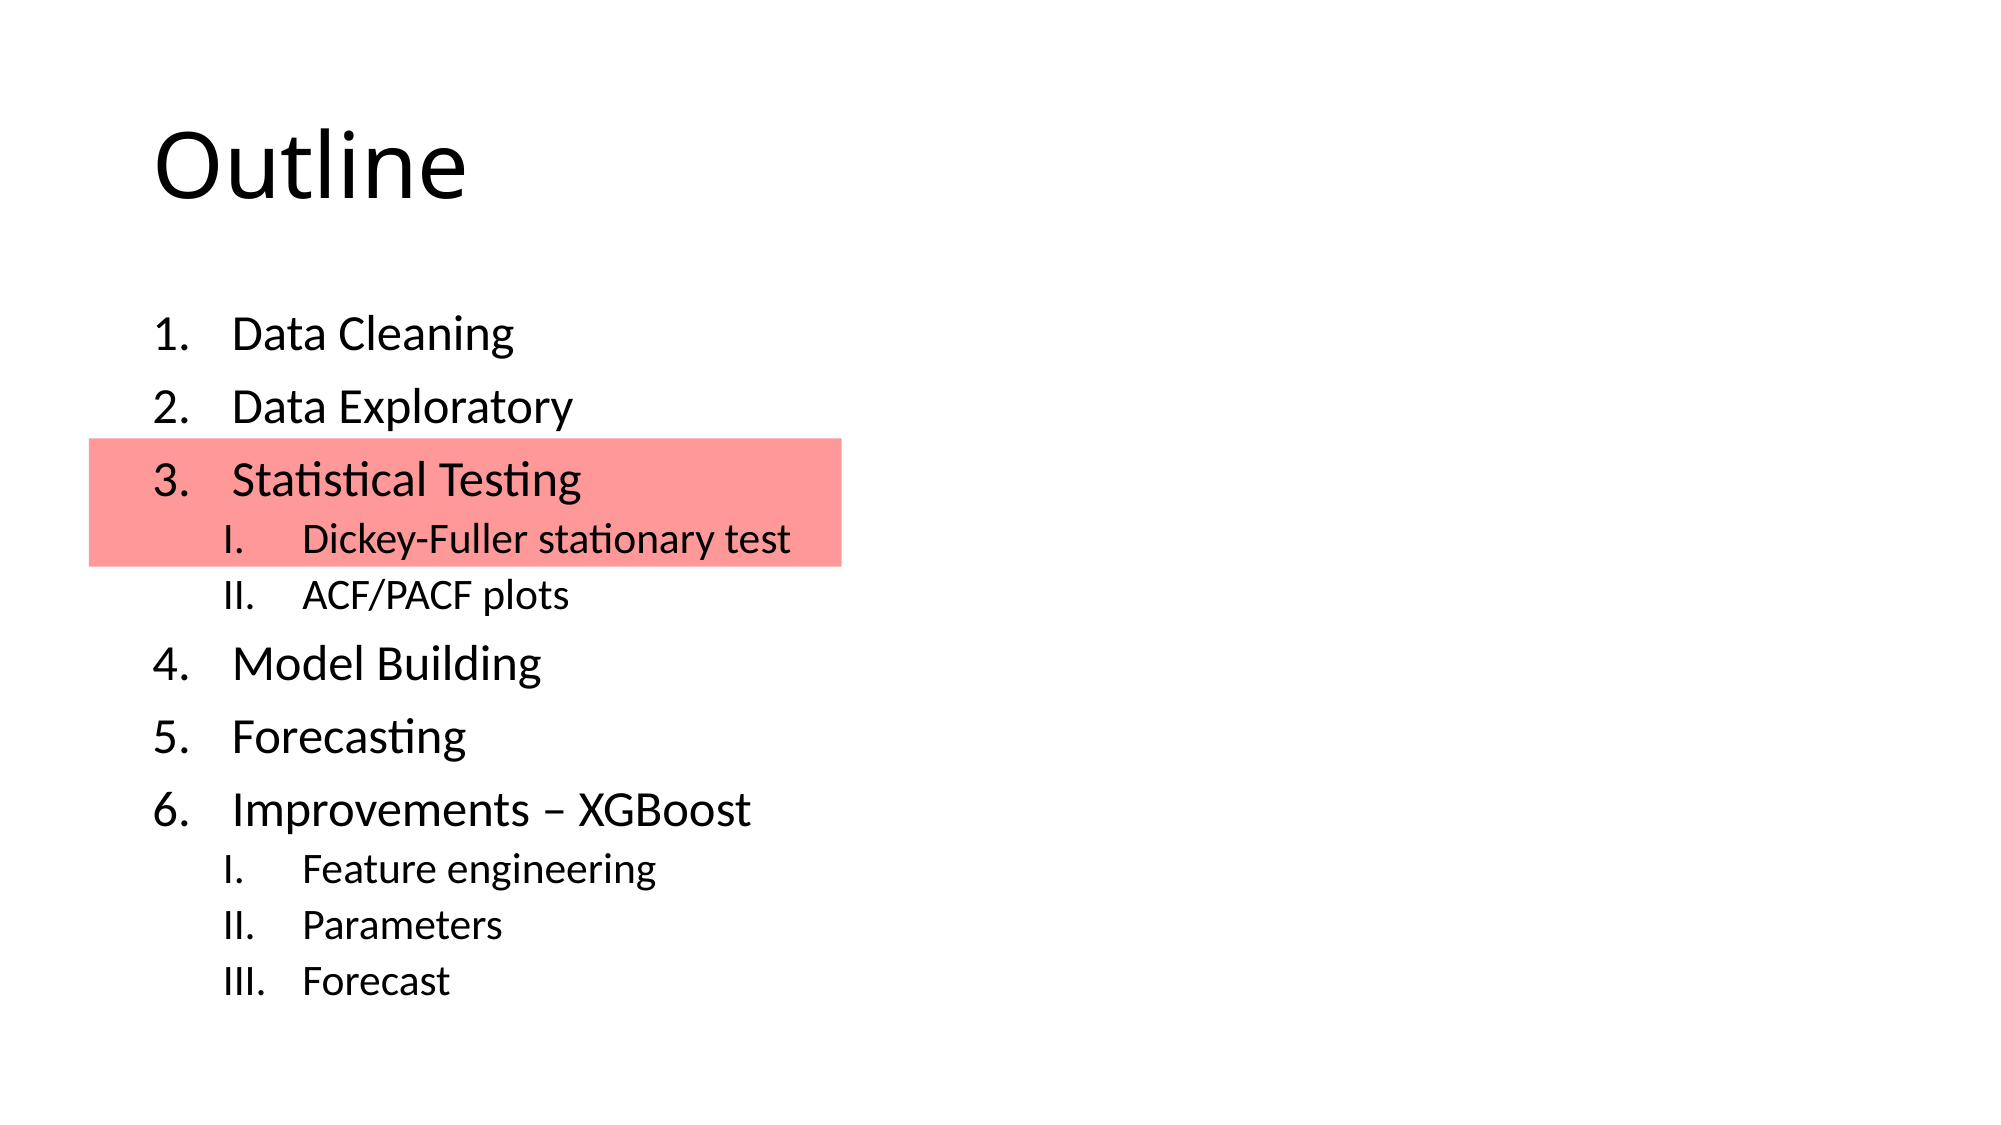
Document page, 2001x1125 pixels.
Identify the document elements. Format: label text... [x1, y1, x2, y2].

list Data Cleaning Data Exploratory Statistical Testing Dickey-Fuller stationary test ACF/PACF plots Model Building Forecasting Improvements – XGBoost Feature engineering Parameters Forecast [137, 299, 1863, 1014]
text_box [88, 437, 137, 568]
title Outline [137, 59, 1863, 278]
